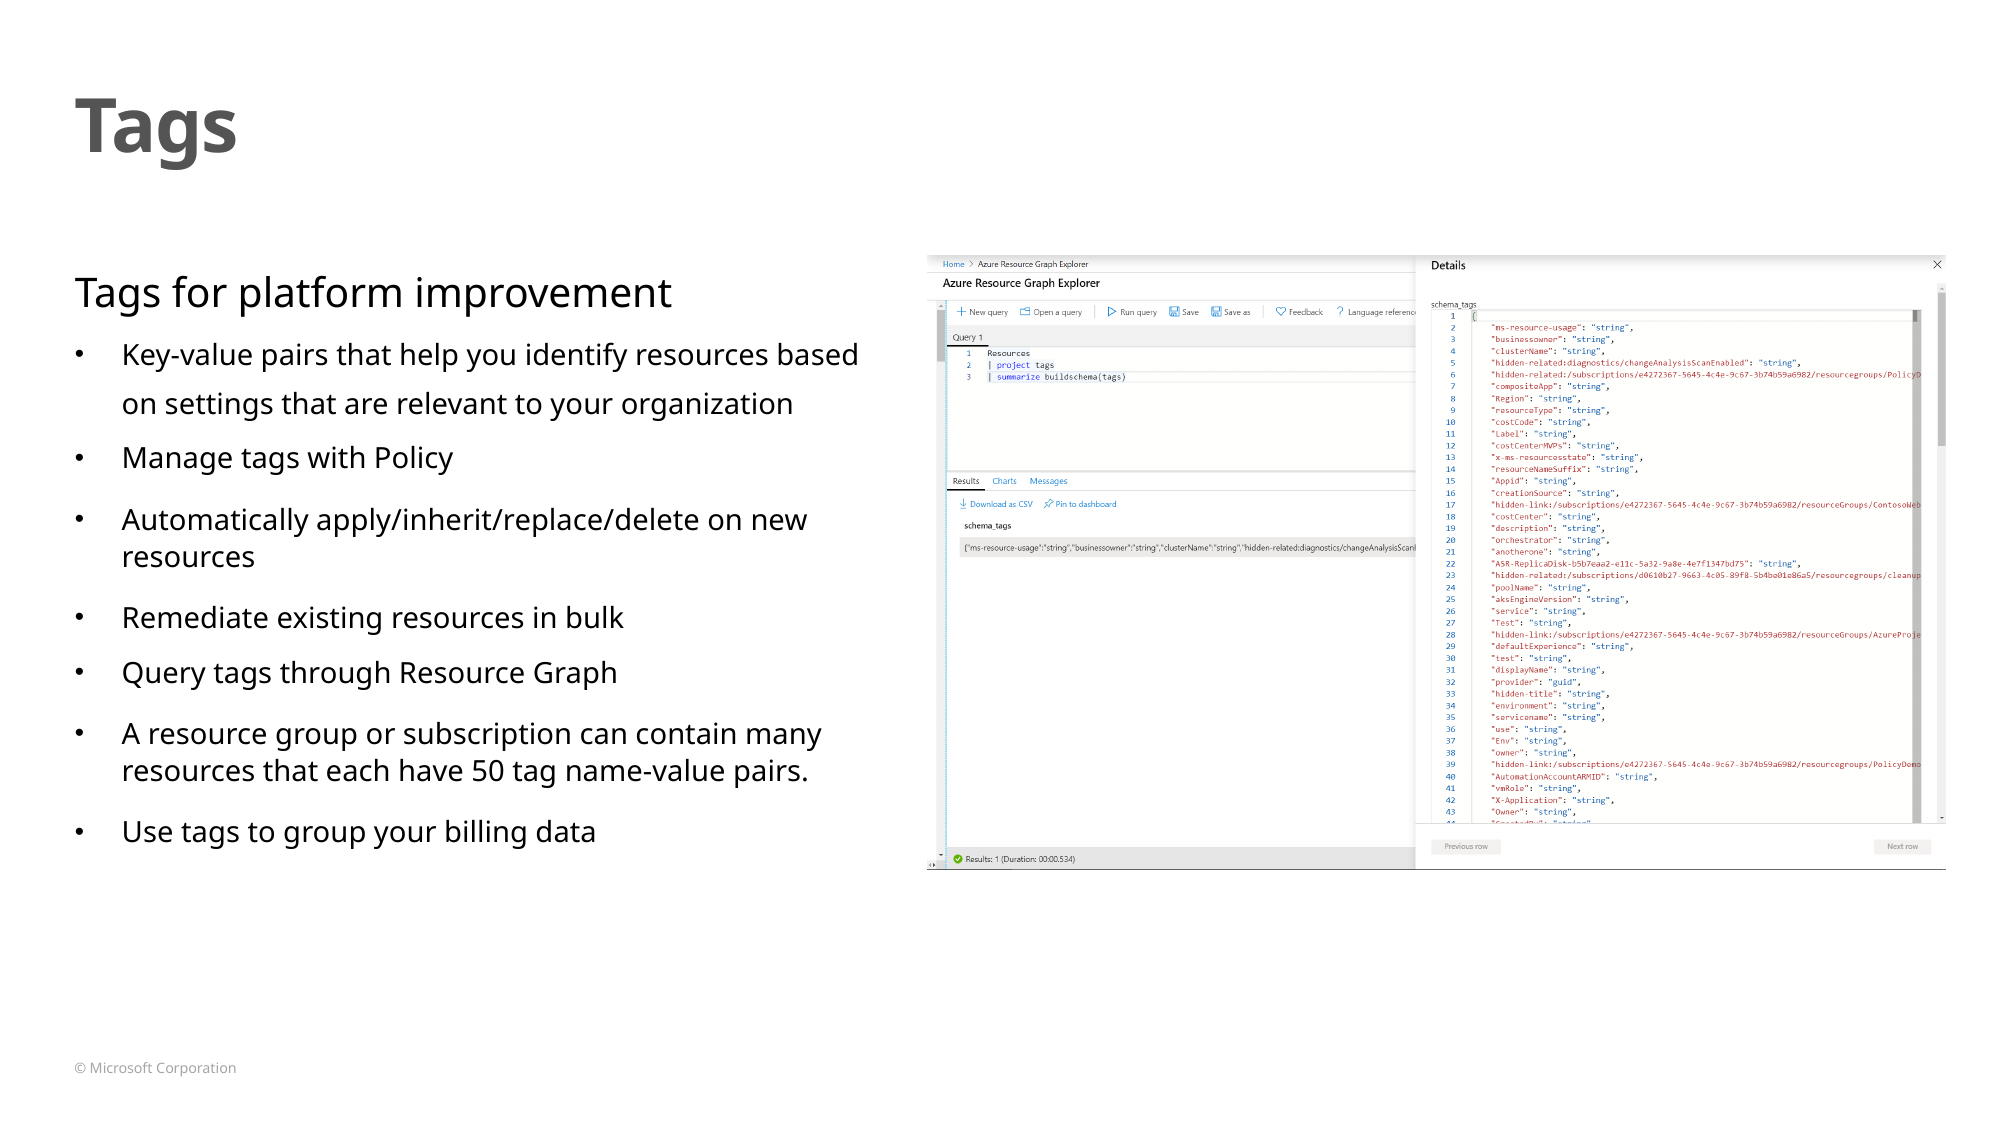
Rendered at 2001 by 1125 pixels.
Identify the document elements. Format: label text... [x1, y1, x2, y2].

list Tags for platform improvement Key-value pairs that help you identify resources based on settings that are relevant to your organization Manage tags with Policy Automatically apply/inherit/replace/delete on new resources Remediate existing resources in bulk Query tags through Resource Graph A resource group or subscription can contain many resources that each have 50 tag name-value pairs. Use tags to group your billing data [74, 267, 894, 938]
footer © Microsoft Corporation [59, 1058, 1960, 1078]
title Tags [74, 101, 984, 168]
picture [927, 255, 1946, 870]
